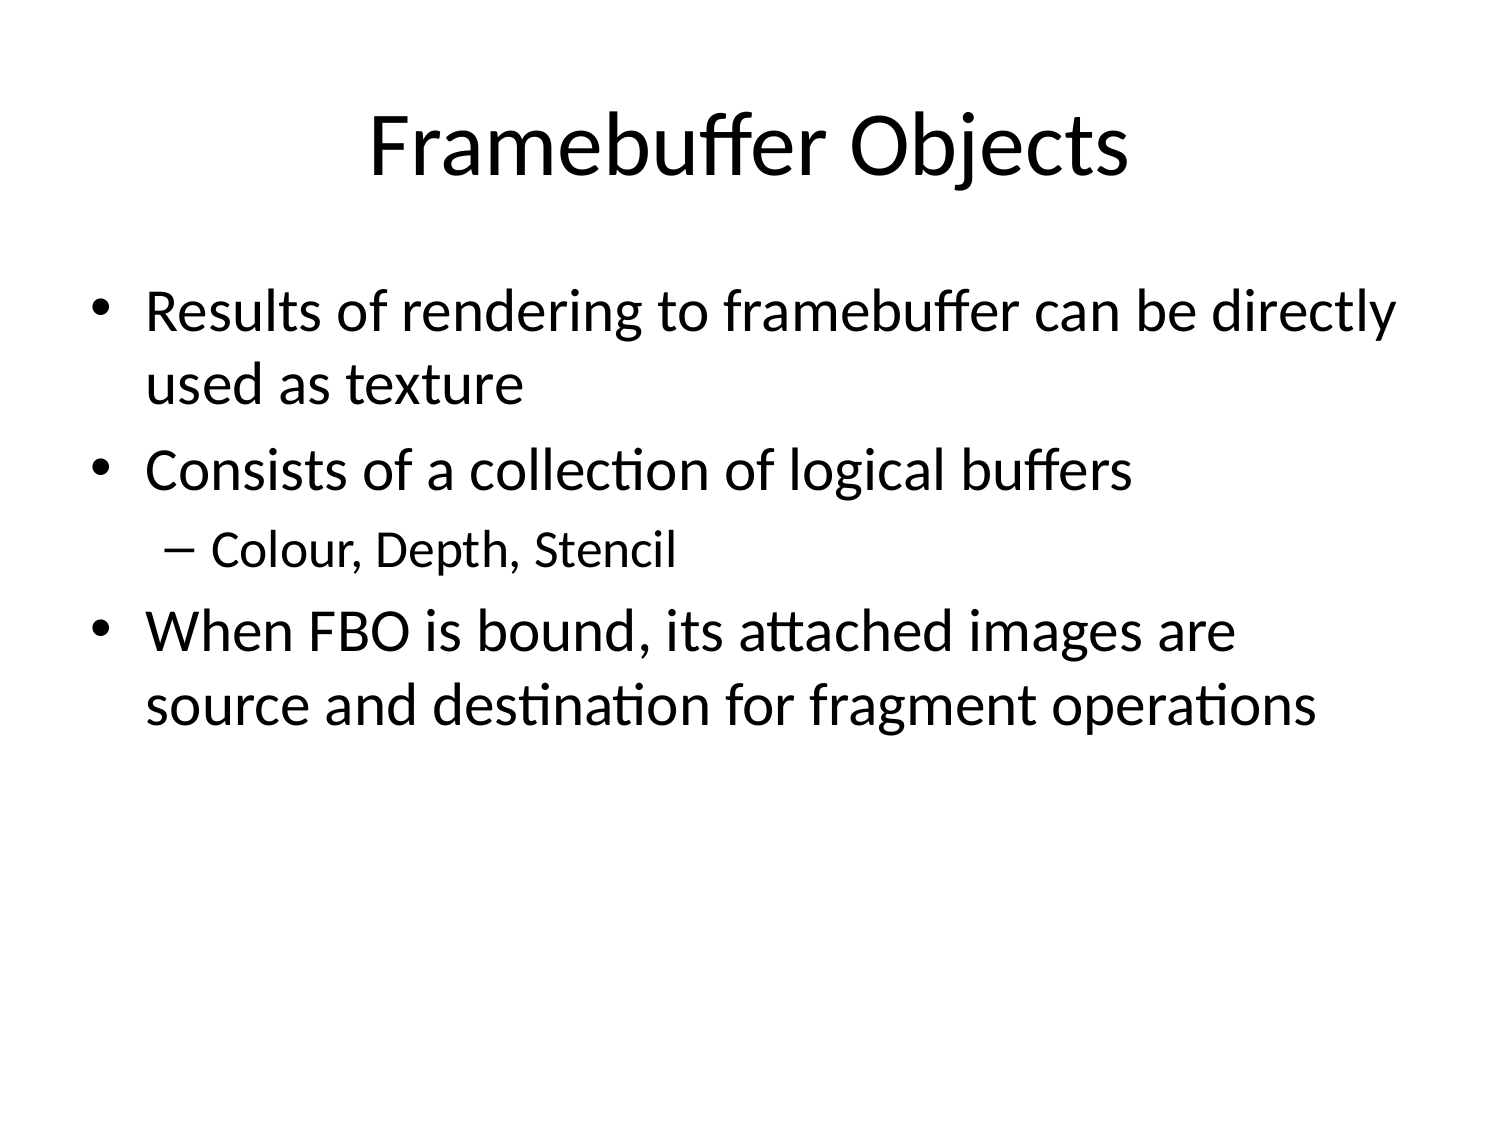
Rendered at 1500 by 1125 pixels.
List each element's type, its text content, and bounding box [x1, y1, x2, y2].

list Results of rendering to framebuffer can be directly used as texture Consists of a collection of logical buffers Colour, Depth, Stencil When FBO is bound, its attached images are source and destination for fragment operations [75, 262, 1425, 1005]
title Framebuffer Objects [75, 45, 1425, 233]
